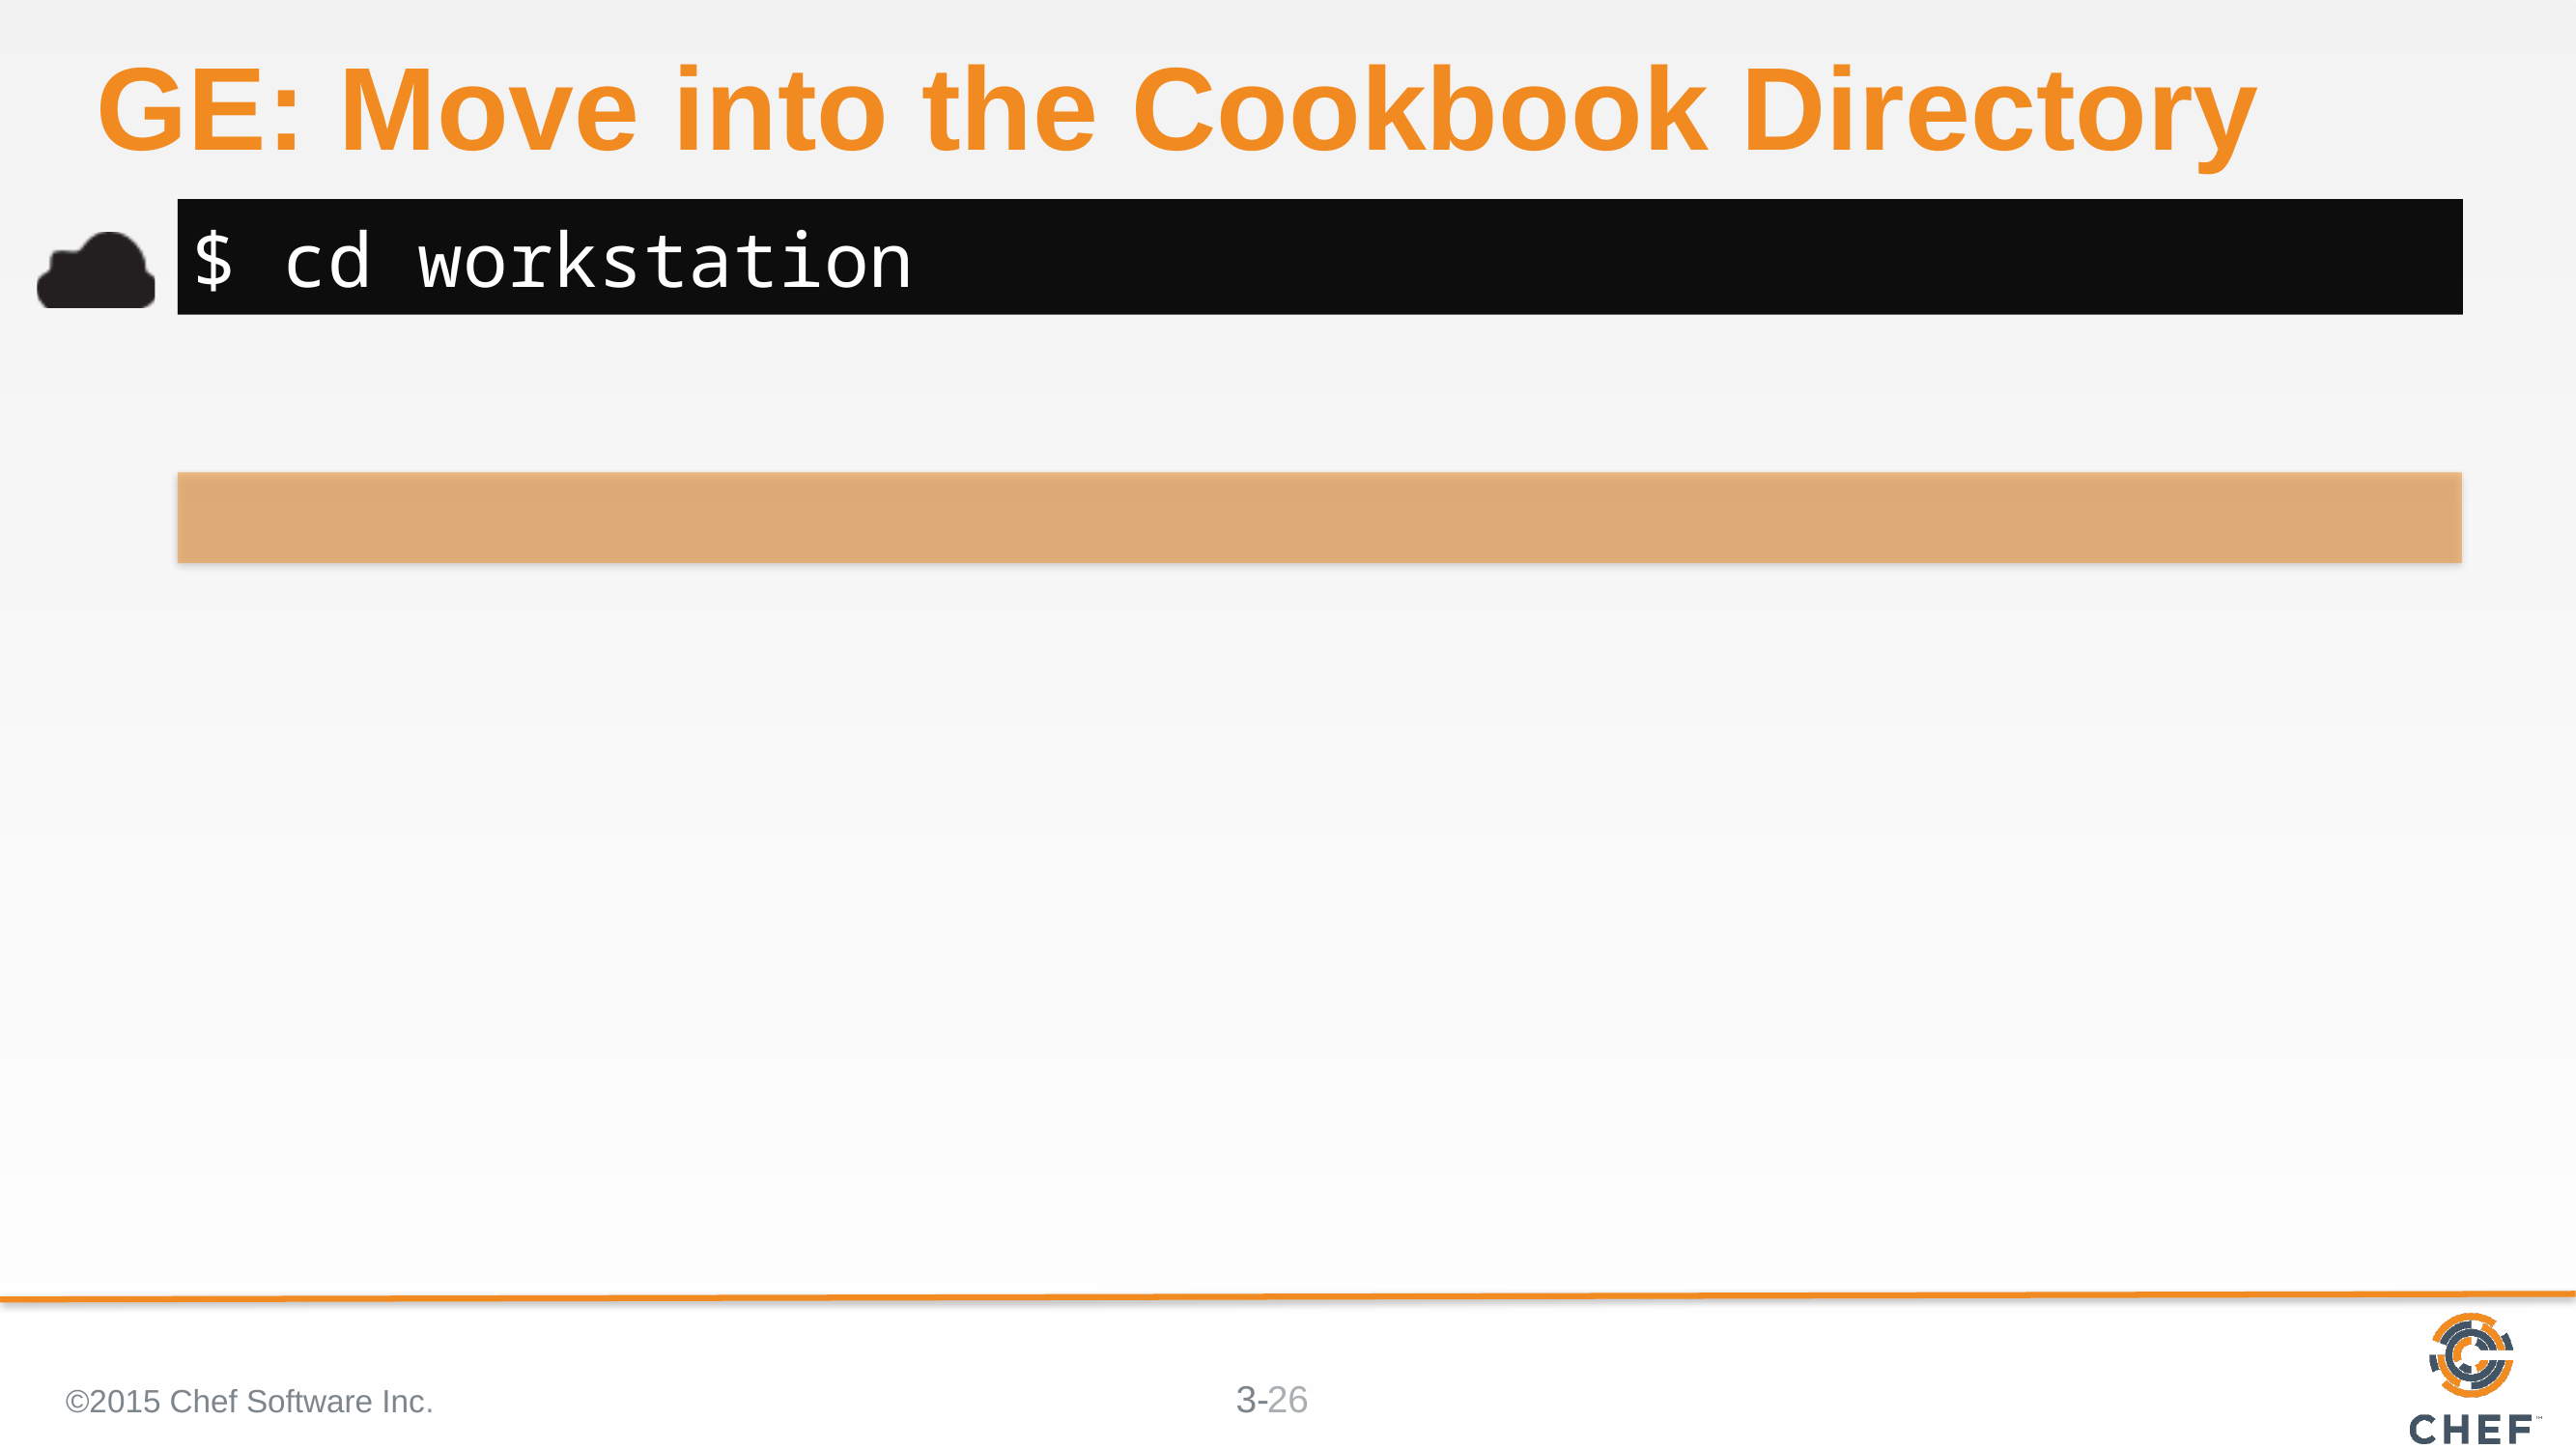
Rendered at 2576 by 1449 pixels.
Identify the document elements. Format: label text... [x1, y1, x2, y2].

picture [2399, 1297, 2550, 1449]
slide_number 26 [998, 1359, 1578, 1437]
list $ cd workstation [177, 199, 2463, 315]
title GE: Move into the Cookbook Directory [96, 48, 2463, 180]
footer ©2015 Chef Software Inc. [51, 1359, 952, 1440]
